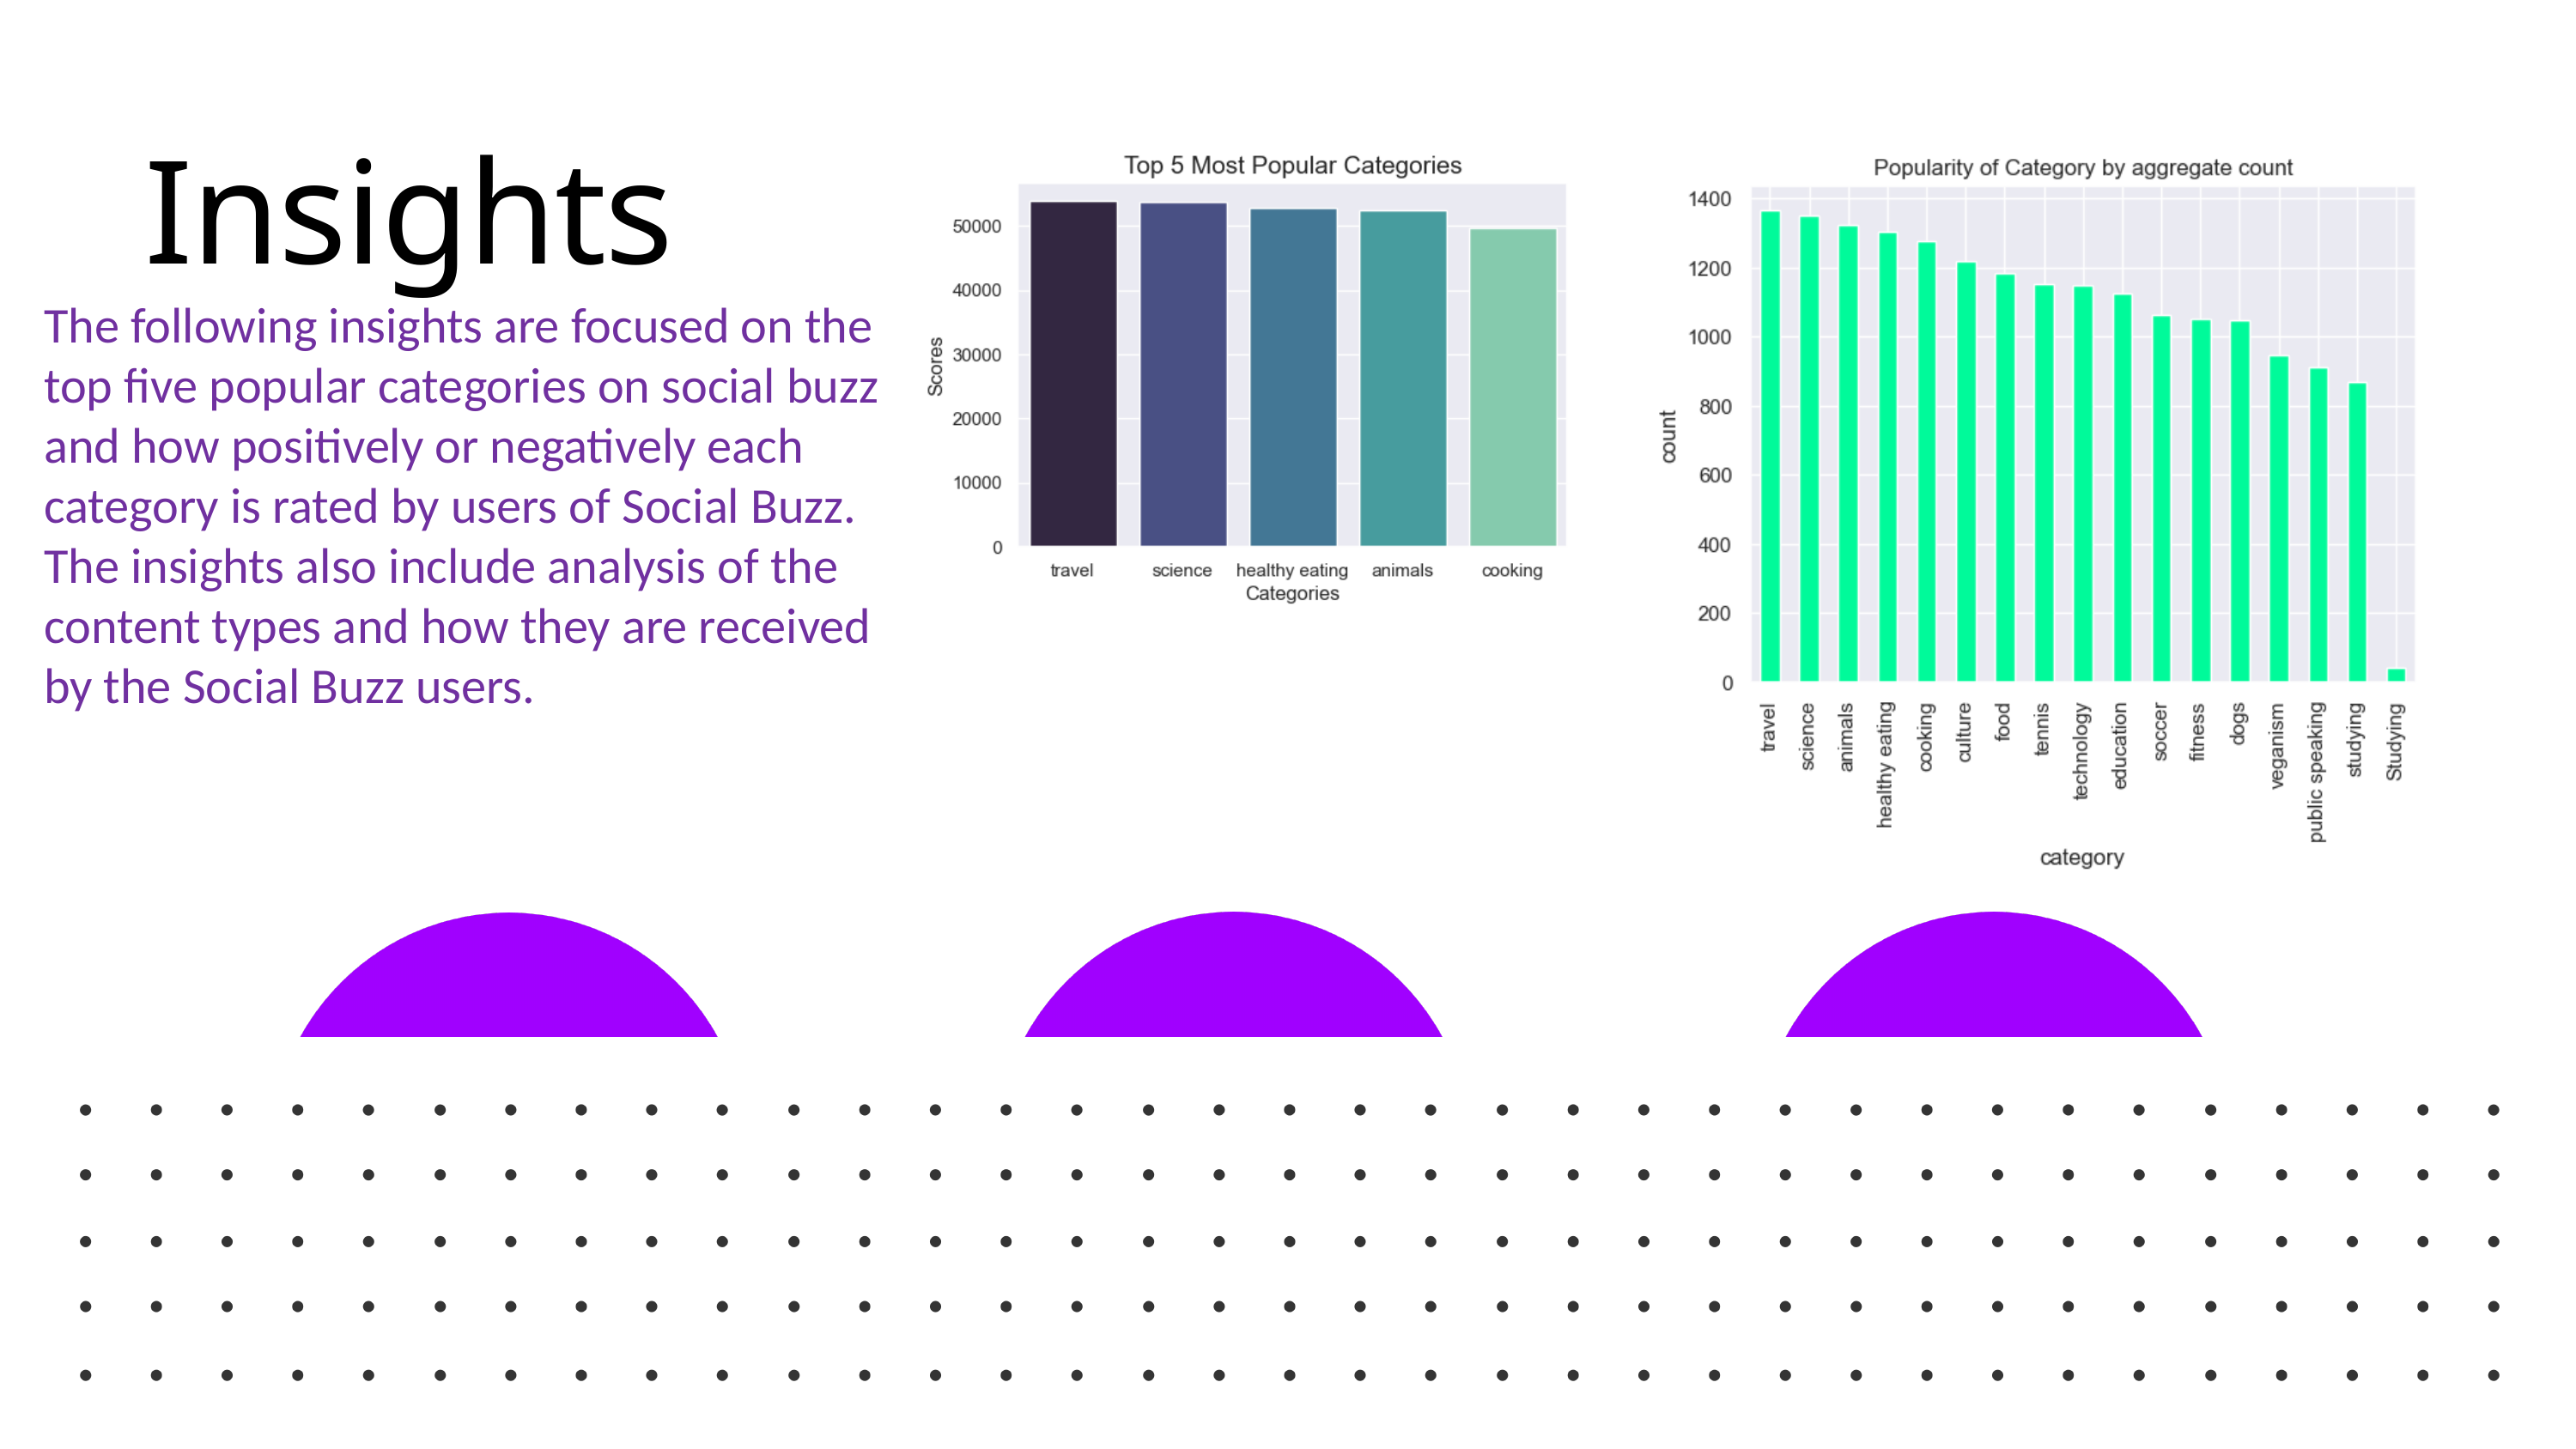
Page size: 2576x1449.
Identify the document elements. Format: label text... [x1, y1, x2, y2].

picture [299, 912, 719, 1037]
picture [1784, 912, 2204, 1037]
picture [916, 144, 1579, 616]
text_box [72, 1099, 2504, 1385]
text_box The following insights are focused on the top five popular categories on social buzz and how positively or negatively each category is rated by users of Social Buzz. The insights also include analysis of the content types and how they are received by the Social Buzz users. [31, 286, 912, 720]
text_box Insights [144, 121, 799, 286]
picture [1024, 912, 1443, 1037]
picture [1645, 145, 2429, 883]
